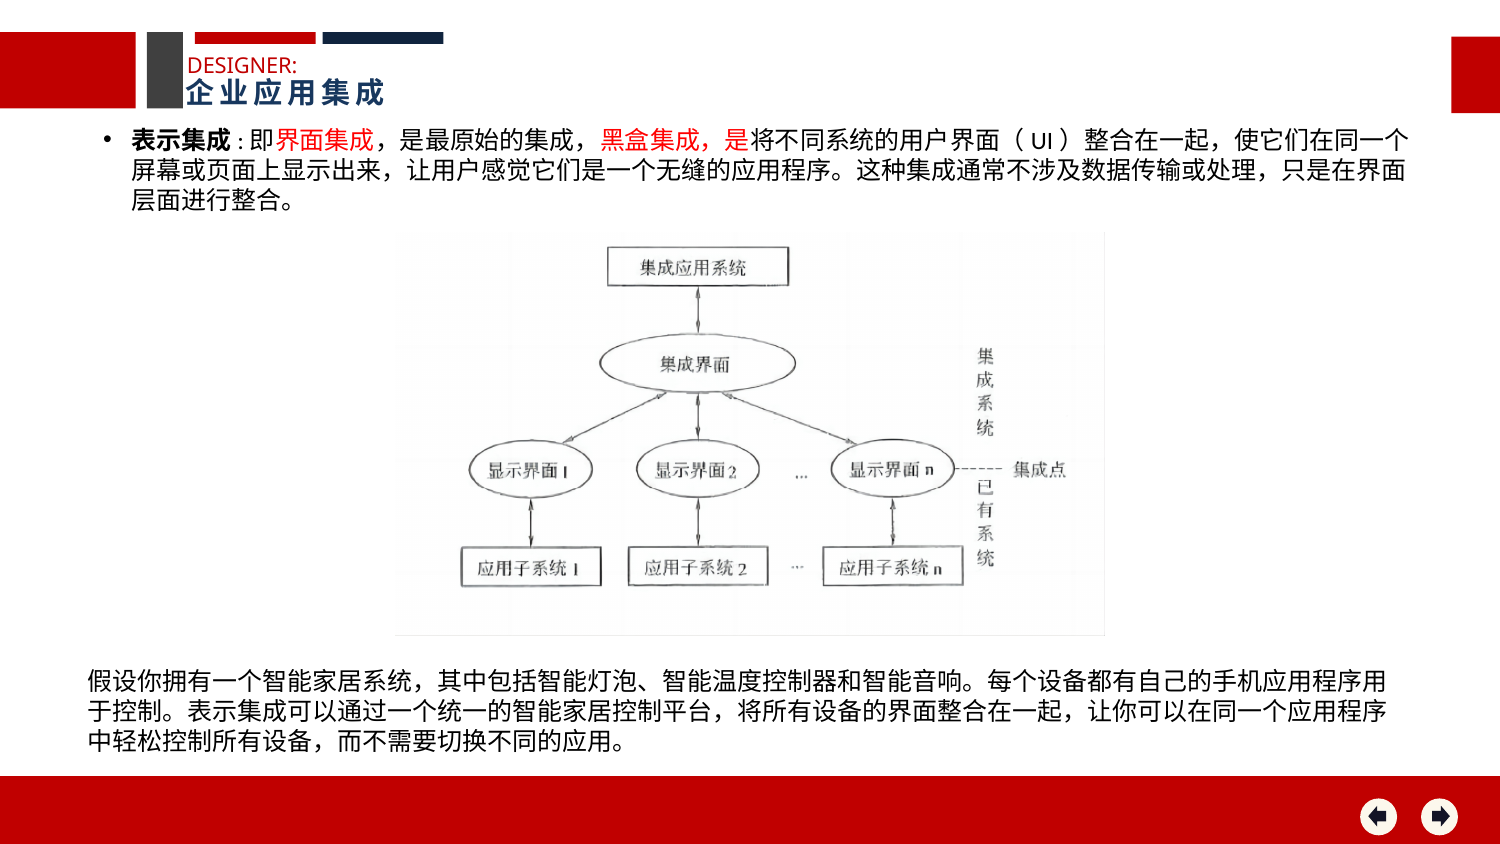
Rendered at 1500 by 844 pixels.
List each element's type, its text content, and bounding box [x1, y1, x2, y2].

picture [395, 232, 1105, 636]
text_box 表示集成:即界面集成，是最原始的集成，黑盒集成，是将不同系统的用户界面（UI）整合在一起，使它们在同一个屏幕或页面上显示出来，让用户感觉它们是一个无缝的应用程序。这种集成通常不涉及数据传输或处理，只是在界面层面进行整合。 [88, 116, 1443, 297]
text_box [194, 31, 444, 45]
text_box 企业应用集成 [171, 67, 922, 116]
text_box 假设你拥有一个智能家居系统，其中包括智能灯泡、智能温度控制器和智能音响。每个设备都有自己的手机应用程序用于控制。表示集成可以通过一个统一的智能家居控制平台，将所有设备的界面整合在一起，让你可以在同一个应用程序中轻松控制所有设备，而不需要切换不同的应用。 [72, 658, 1428, 763]
text_box DESIGNER: [172, 43, 313, 67]
